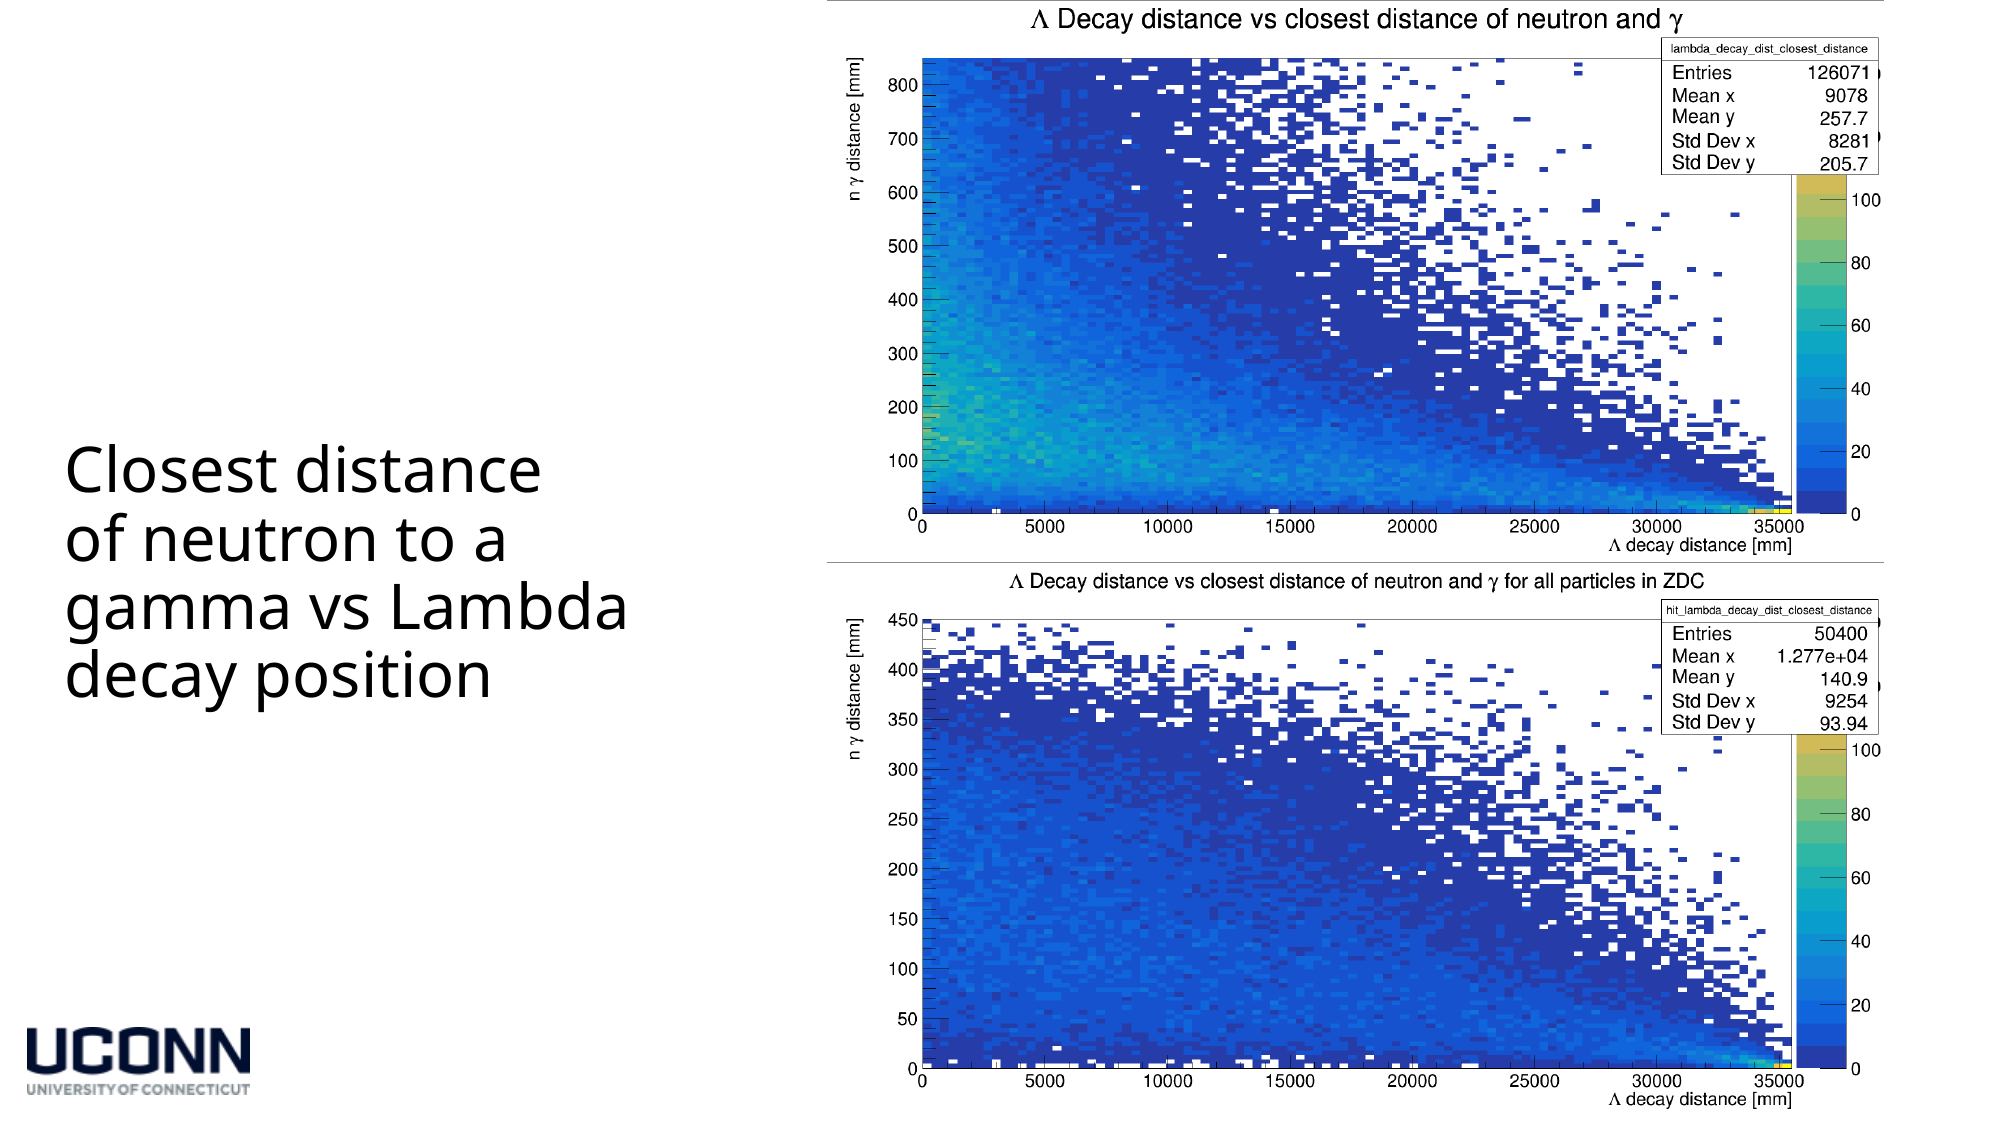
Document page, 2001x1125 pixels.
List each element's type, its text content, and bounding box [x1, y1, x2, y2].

picture [27, 1027, 250, 1095]
picture [827, 0, 1884, 561]
picture [827, 562, 1884, 1115]
title Closest distance of neutron to a gamma vs Lambda decay position [49, 427, 769, 723]
